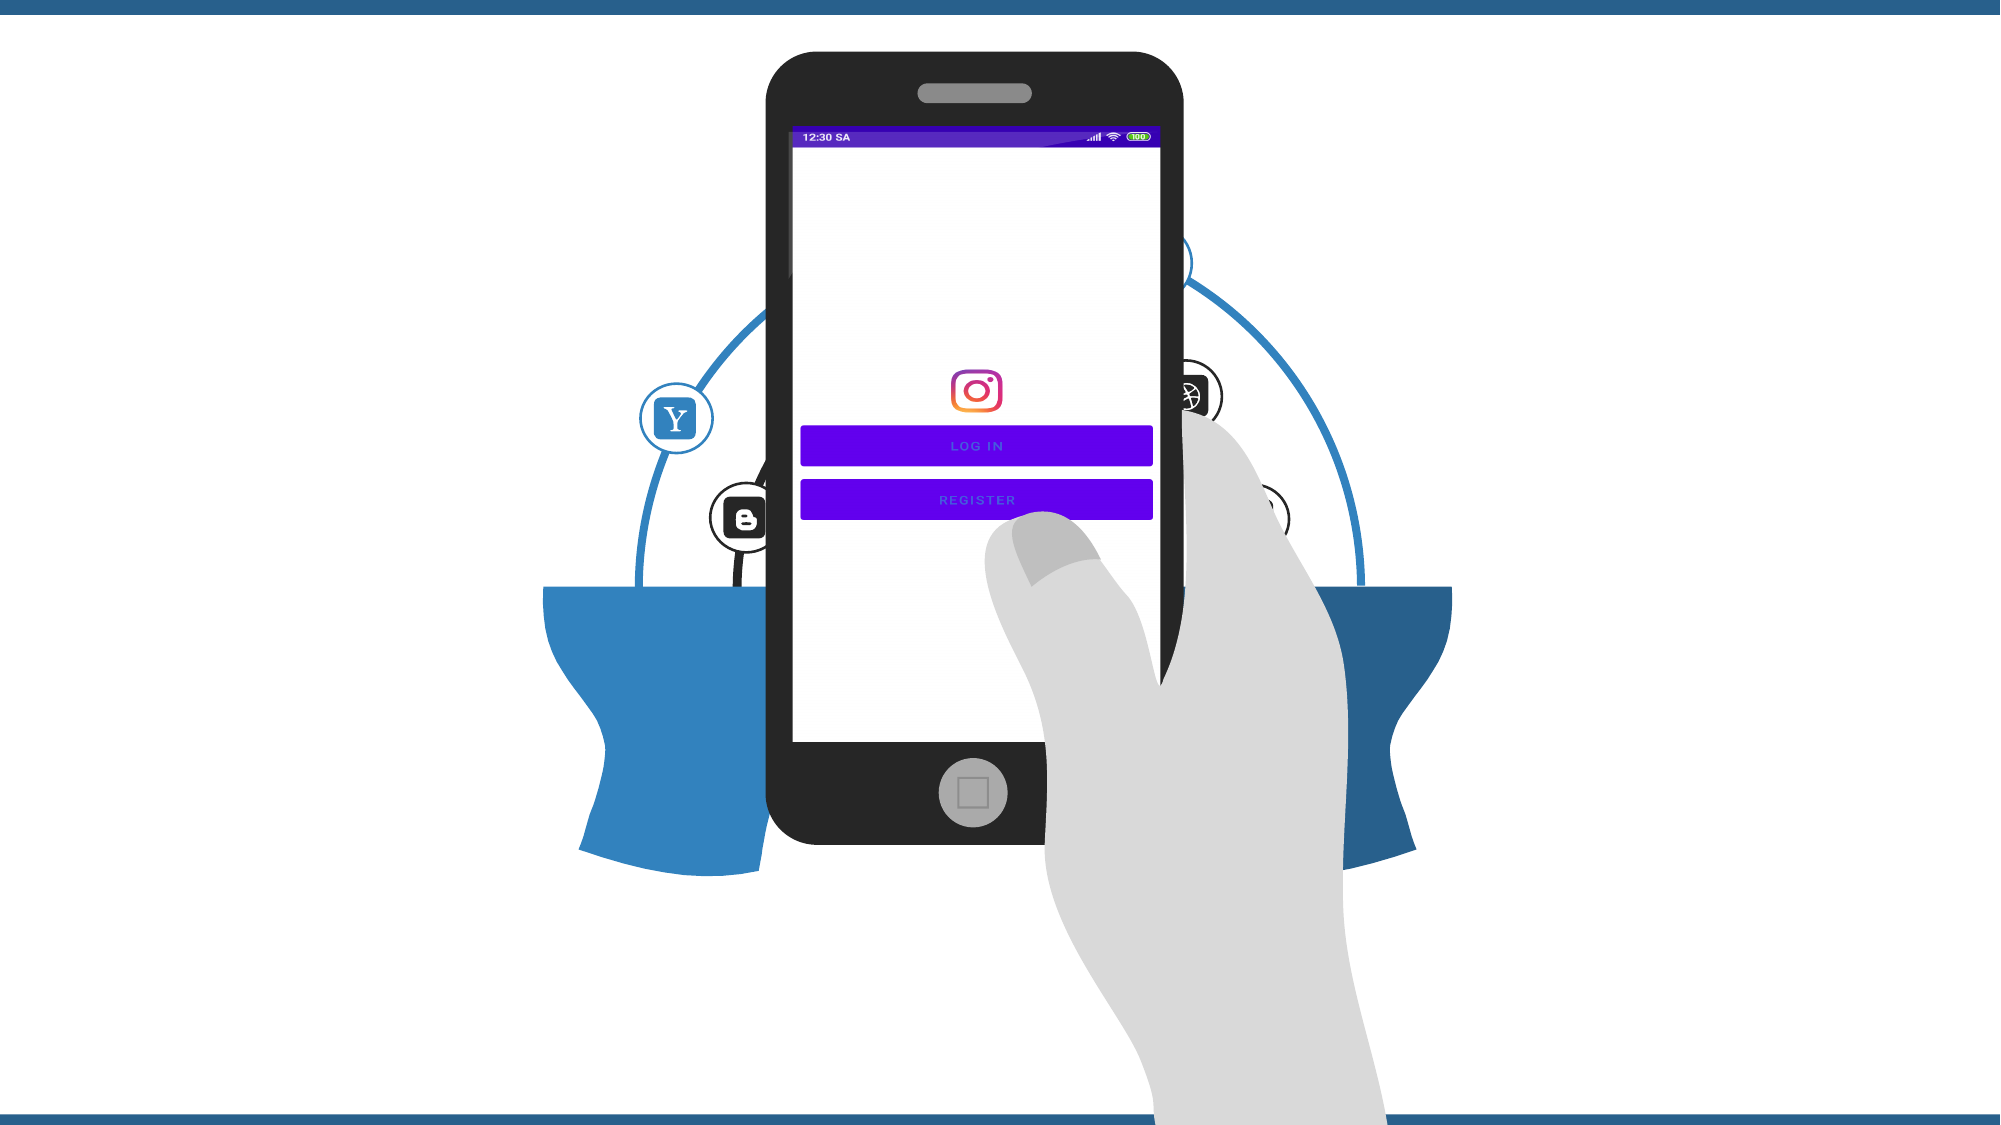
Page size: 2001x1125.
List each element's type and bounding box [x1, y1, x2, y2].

text_box [1388, 586, 1453, 859]
text_box [695, 308, 765, 393]
text_box [765, 51, 1388, 1125]
text_box [753, 459, 765, 486]
text_box [723, 496, 765, 539]
text_box [639, 382, 714, 455]
text_box [542, 586, 765, 877]
text_box [709, 481, 765, 554]
text_box [653, 397, 696, 440]
text_box [633, 451, 671, 586]
text_box [731, 552, 745, 586]
